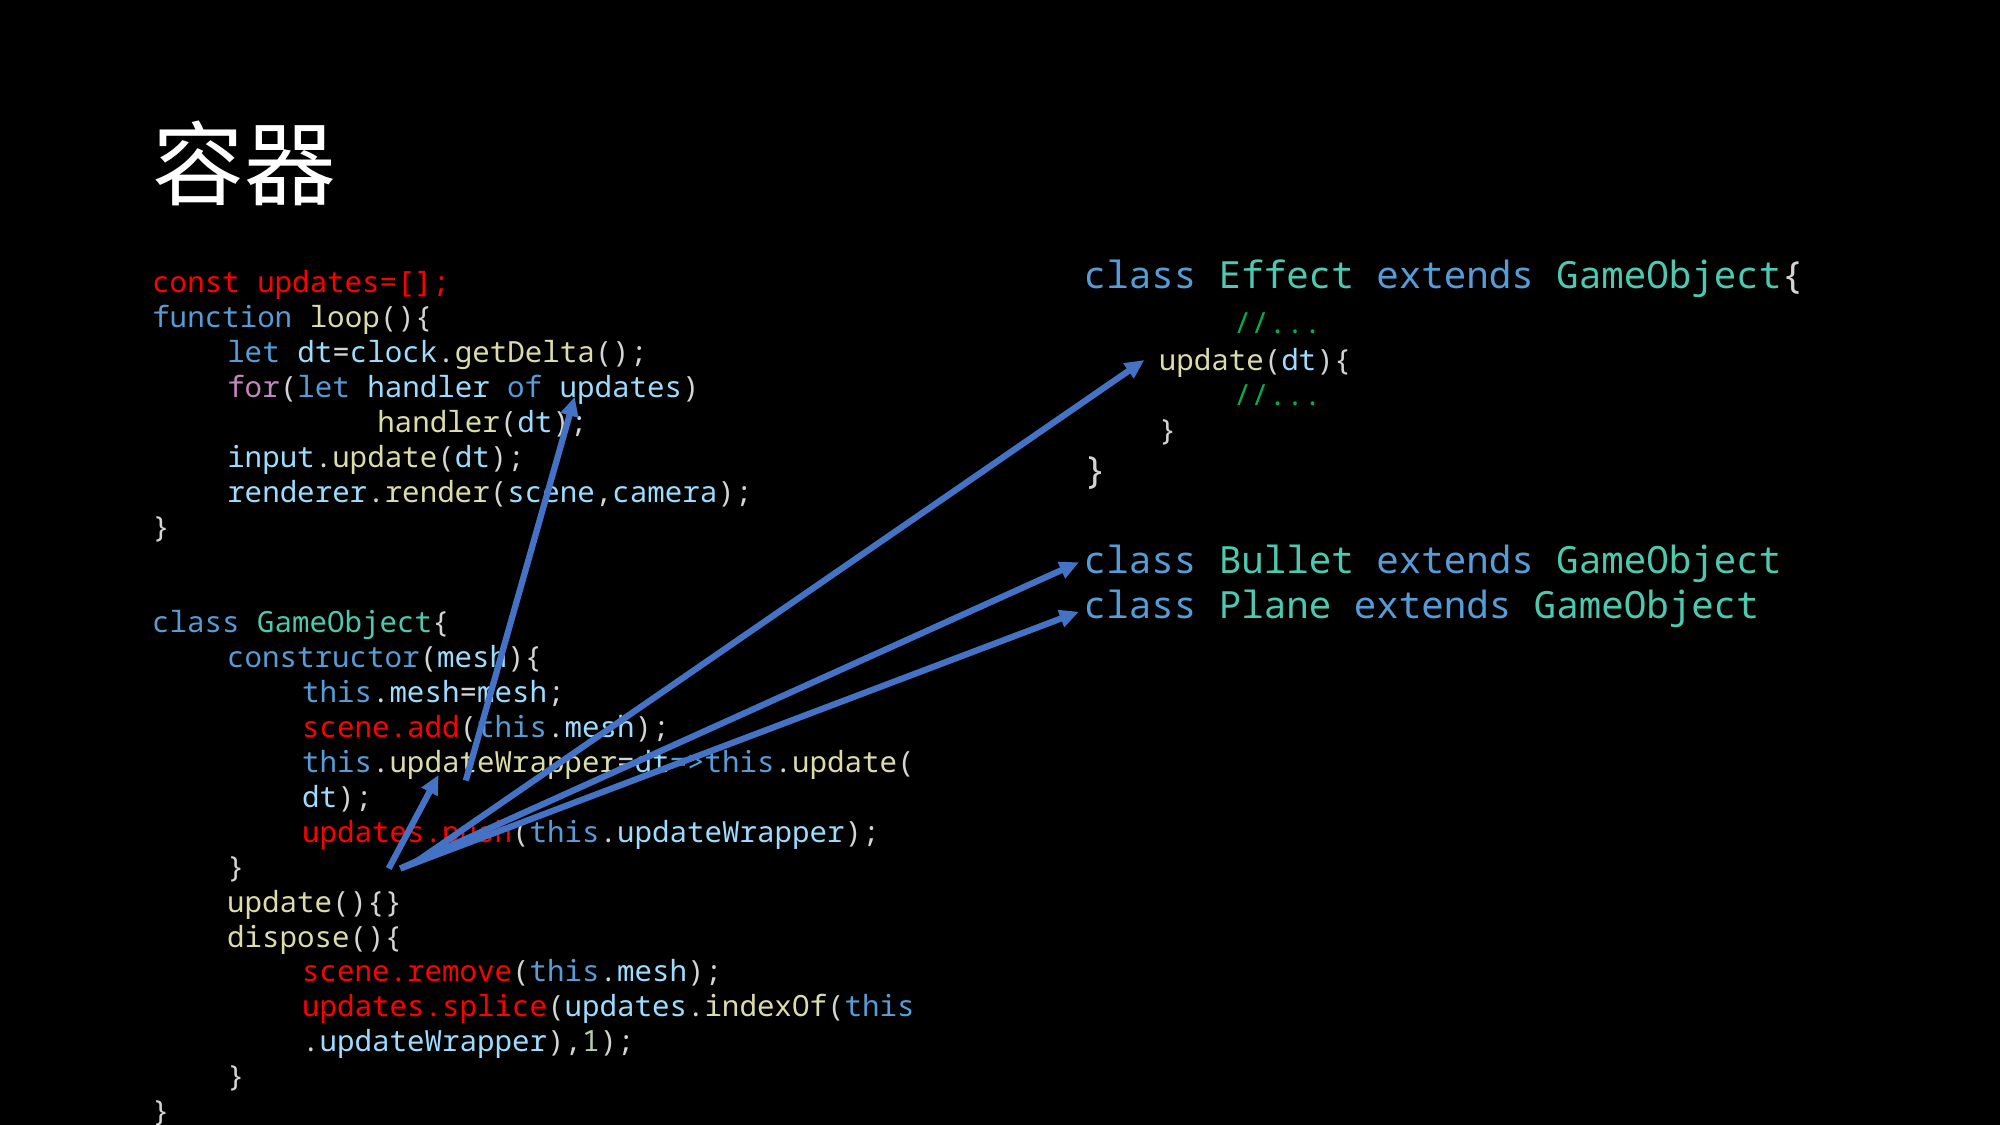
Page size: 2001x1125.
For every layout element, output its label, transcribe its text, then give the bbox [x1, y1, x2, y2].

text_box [400, 562, 1079, 611]
text_box class GameObject{ constructor(mesh){ this.mesh=mesh; scene.add(this.mesh); this.updateWrapper=dt=>this.update(dt); updates.push(this.updateWrapper); } update(){} dispose(){ scene.remove(this.mesh); updates.splice(updates.indexOf(this.updateWrapper),1); } } [137, 595, 935, 1125]
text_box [388, 775, 400, 869]
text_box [400, 611, 1079, 869]
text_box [413, 360, 1144, 864]
title 容器 [137, 59, 1863, 278]
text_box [465, 397, 575, 562]
text_box const updates=[]; function loop(){ let dt=clock.getDelta(); for(let handler of updates) handler(dt); input.update(dt); renderer.render(scene,camera); } [137, 255, 945, 586]
text_box class Effect extends GameObject{ //... update(dt){ //... } } class Bullet extends GameObject class Plane extends GameObject [1068, 243, 2000, 634]
